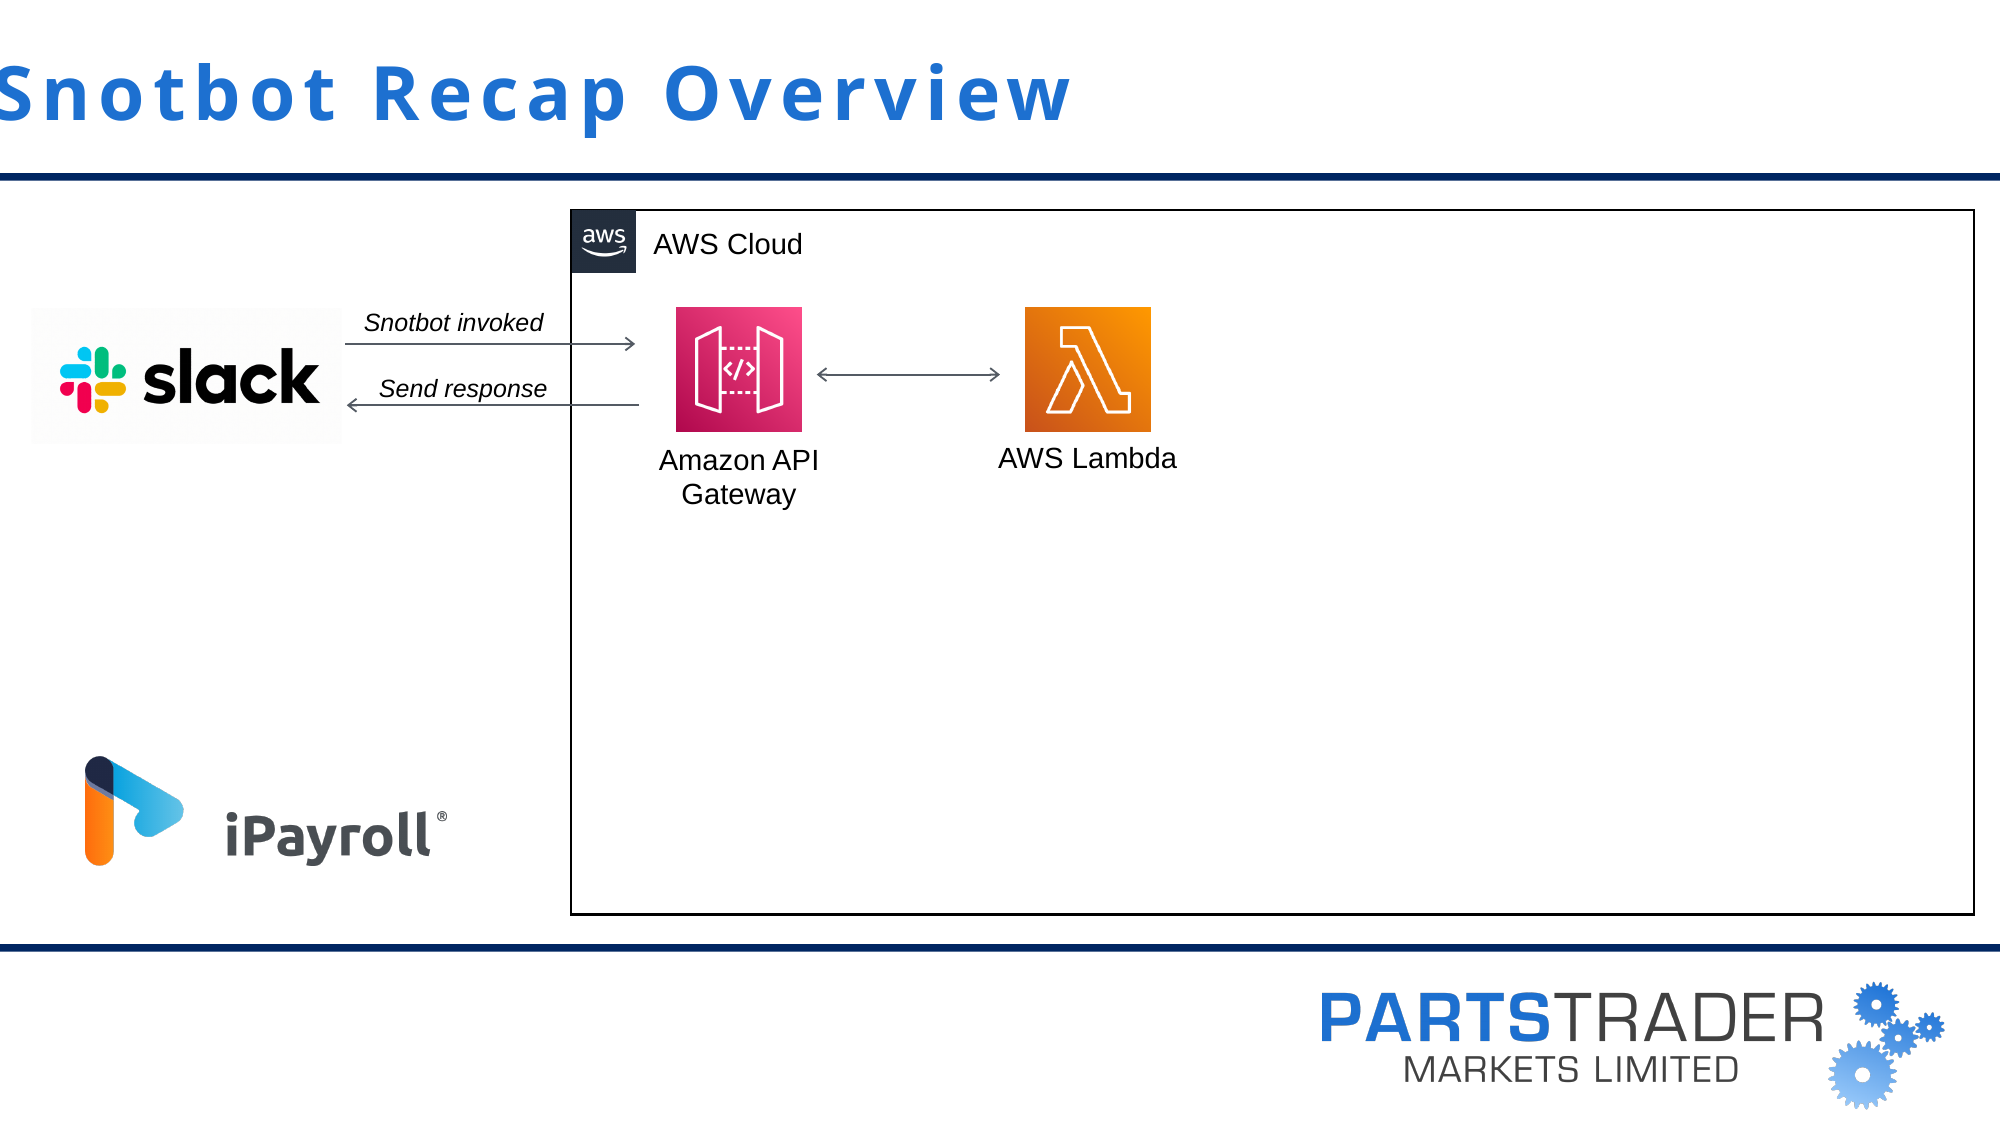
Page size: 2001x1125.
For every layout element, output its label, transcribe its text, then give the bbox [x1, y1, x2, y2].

text_box [0, 943, 2000, 953]
text_box AWS Cloud [570, 209, 1975, 916]
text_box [962, 306, 1213, 483]
picture [572, 210, 636, 273]
text_box Snotbot invoked [298, 298, 610, 344]
text_box [0, 172, 2000, 182]
picture [31, 308, 342, 444]
text_box Snotbot Recap Overview [0, 37, 1088, 143]
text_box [615, 306, 863, 520]
text_box Send response [342, 364, 604, 410]
picture [85, 756, 447, 866]
picture [1322, 981, 1945, 1110]
